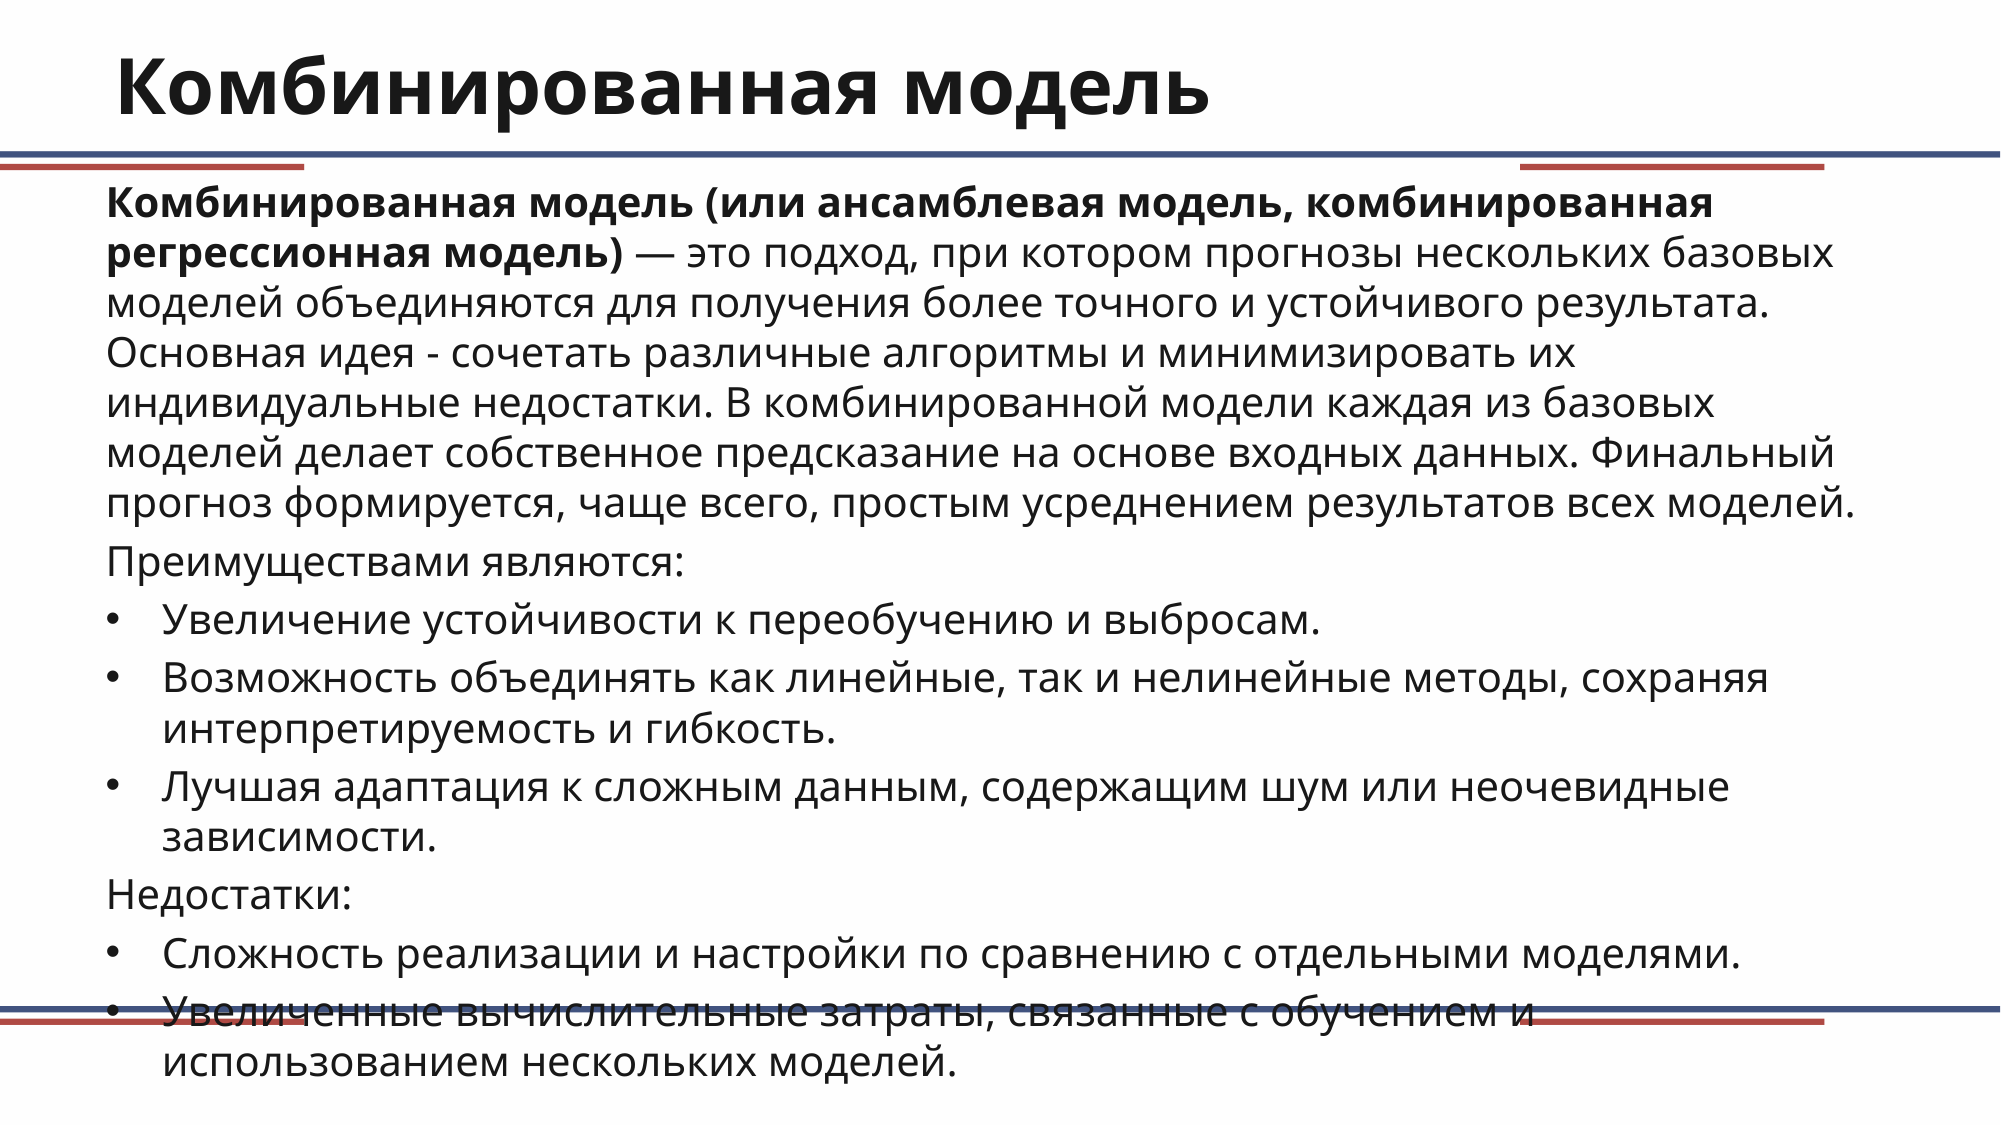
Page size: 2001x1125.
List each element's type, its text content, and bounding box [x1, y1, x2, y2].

list Комбинированная модель (или ансамблевая модель, комбинированная регрессионная модель) — это подход, при котором прогнозы нескольких базовых моделей объединяются для получения более точного и устойчивого результата. Основная идея - сочетать различные алгоритмы и минимизировать их индивидуальные недостатки. В комбинированной модели каждая из базовых моделей делает собственное предсказание на основе входных данных. Финальный прогноз формируется, чаще всего, простым усреднением результатов всех моделей. Преимуществами являются: Увеличение устойчивости к переобучению и выбросам. Возможность объединять как линейные, так и нелинейные методы, сохраняя интерпретируемость и гибкость. Лучшая адаптация к сложным данным, содержащим шум или неочевидные зависимости. Недостатки: Сложность реализации и настройки по сравнению с отдельными моделями. Увеличенные вычислительные затраты, связанные с обучением и использованием нескольких моделей. [90, 168, 1910, 972]
title Комбинированная модель [99, 29, 1900, 168]
picture [0, 0, 2001, 1125]
